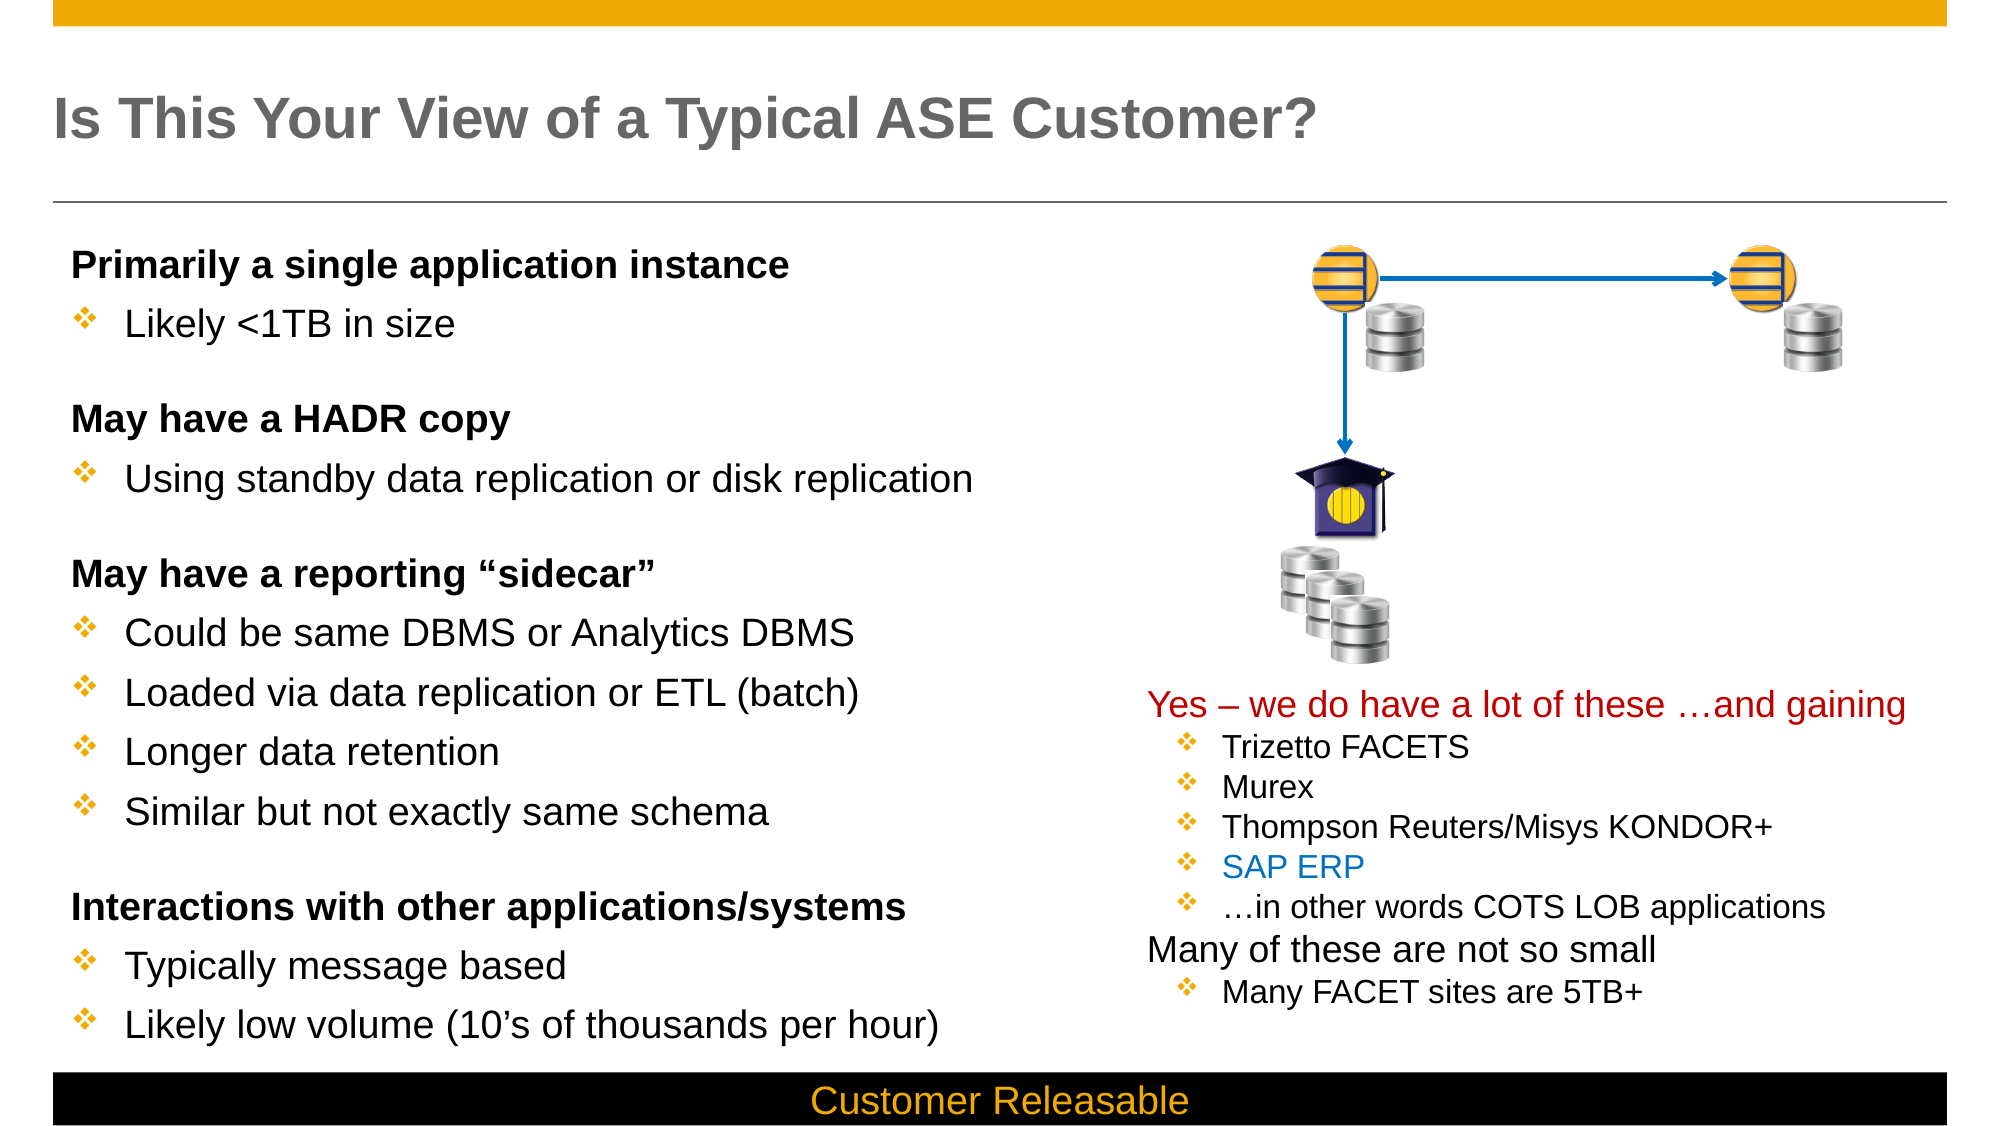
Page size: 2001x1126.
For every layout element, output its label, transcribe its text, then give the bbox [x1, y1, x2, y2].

picture [1727, 243, 1843, 373]
text_box Yes – we do have a lot of these …and gaining Trizetto FACETS Murex Thompson Reuters/Misys KONDOR+ SAP ERP …in other words COTS LOB applications Many of these are not so small Many FACET sites are 5TB+ [1146, 680, 1908, 1010]
picture [1309, 243, 1426, 373]
list Primarily a single application instance Likely <1TB in size May have a HADR copy Using standby data replication or disk replication May have a reporting “sidecar” Could be same DBMS or Analytics DBMS Loaded via data replication or ETL (batch) Longer data retention Similar but not exactly same schema Interactions with other applications/systems Typically message based Likely low volume (10’s of thousands per hour) [70, 238, 1030, 1047]
title Is This Your View of a Typical ASE Customer? [53, 53, 1947, 178]
picture [1280, 454, 1396, 666]
